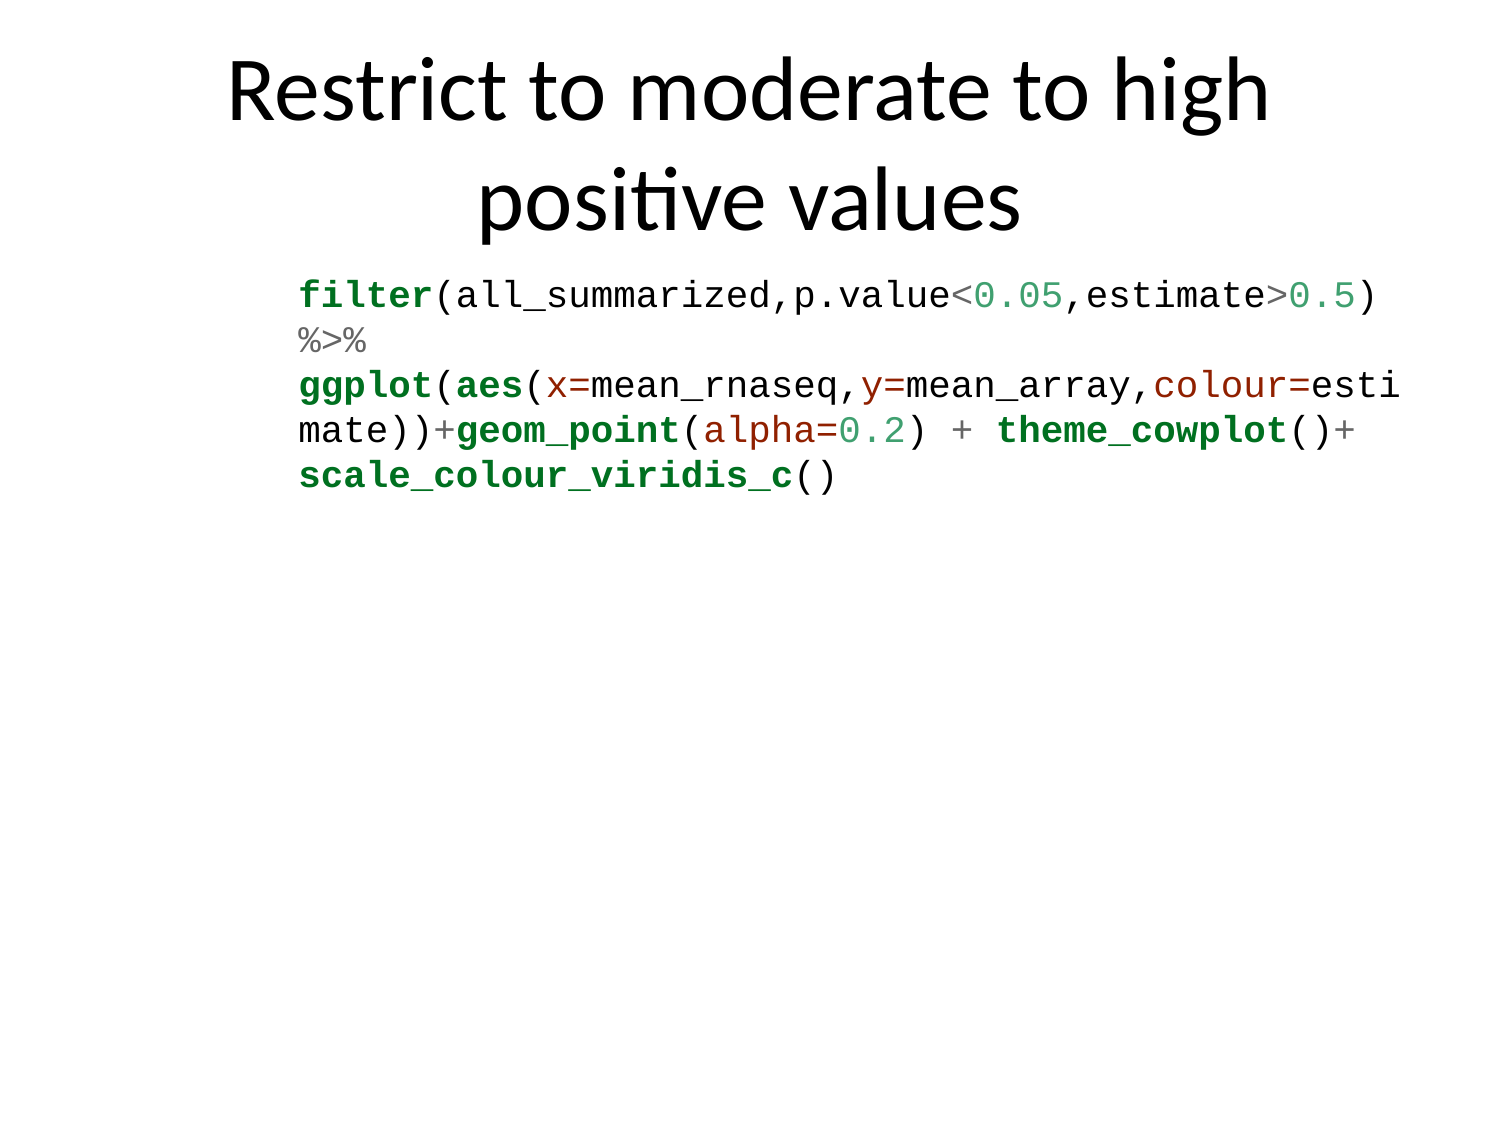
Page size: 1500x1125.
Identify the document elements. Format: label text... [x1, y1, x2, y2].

list filter(all_summarized,p.value<0.05,estimate>0.5) %>% ggplot(aes(x=mean_rnaseq,y=mean_array,colour=estimate))+geom_point(alpha=0.2) + theme_cowplot()+ scale_colour_viridis_c() [75, 262, 1425, 1005]
title Restrict to moderate to high positive values [75, 45, 1425, 233]
